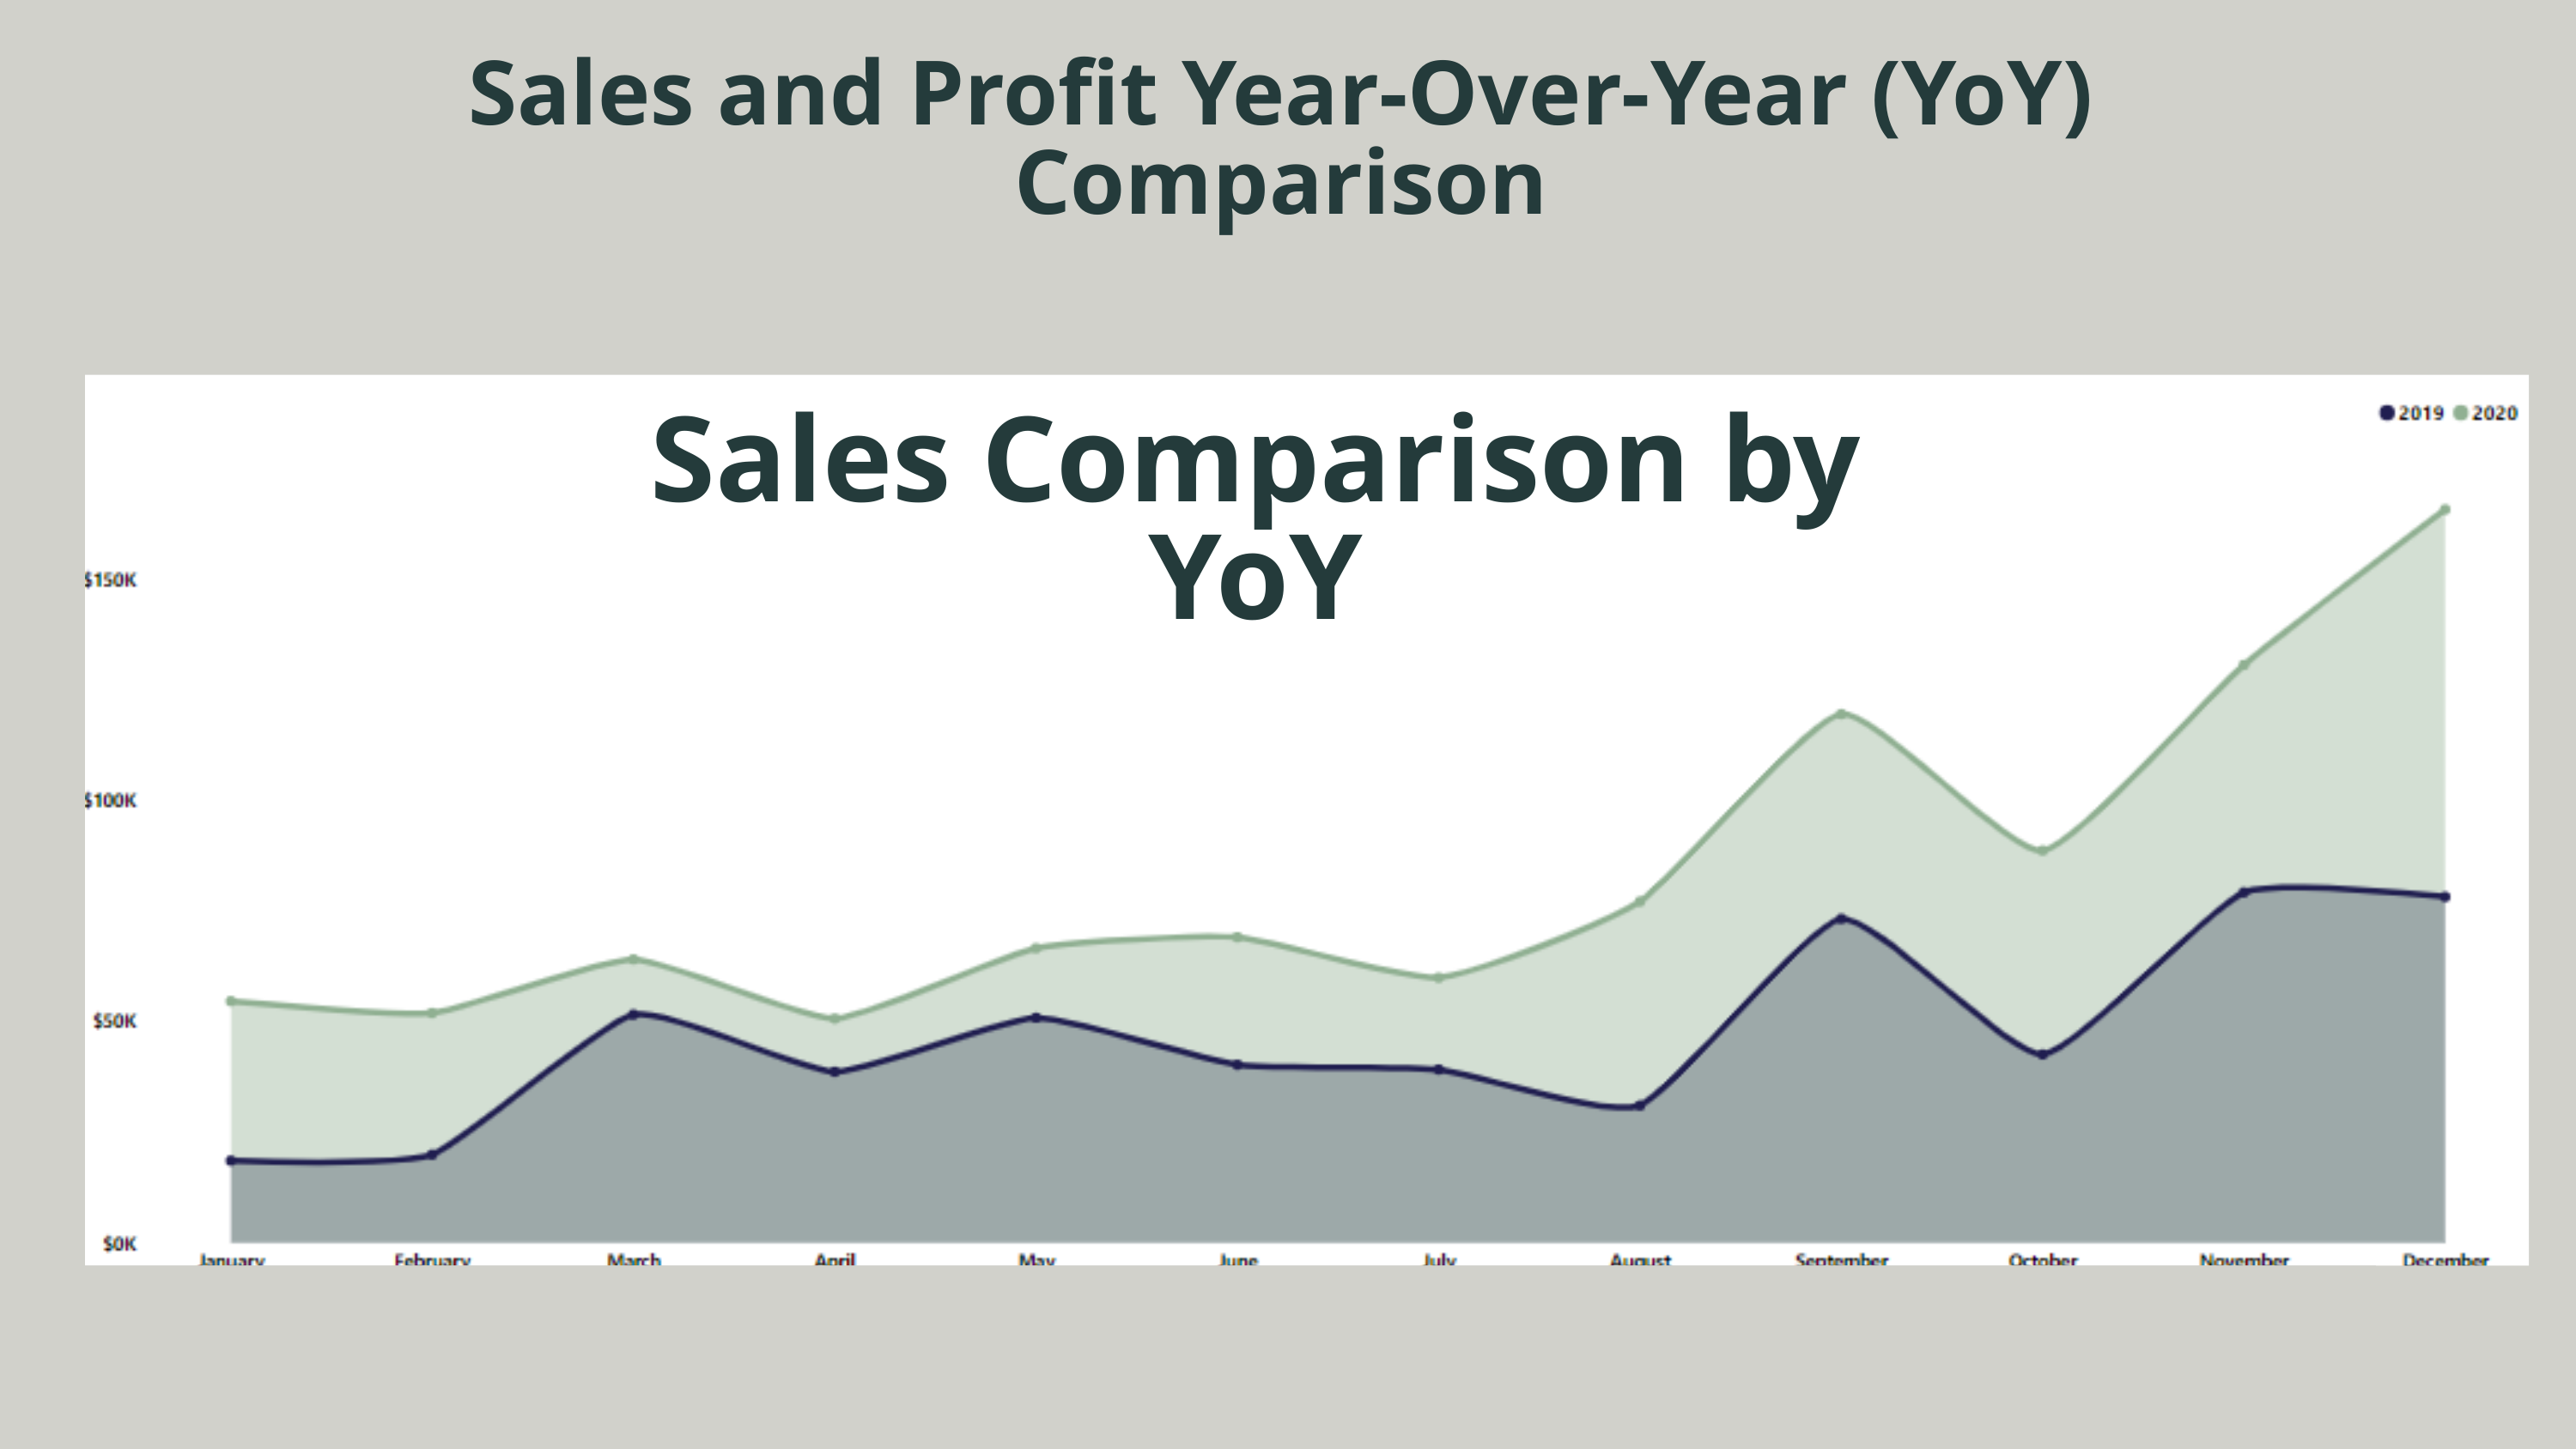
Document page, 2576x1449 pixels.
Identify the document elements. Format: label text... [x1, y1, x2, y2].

text_box Sales Comparison by YoY [574, 407, 1938, 644]
text_box [85, 374, 2530, 1266]
text_box Sales and Profit Year-Over-Year (YoY) Comparison [246, 54, 2317, 232]
